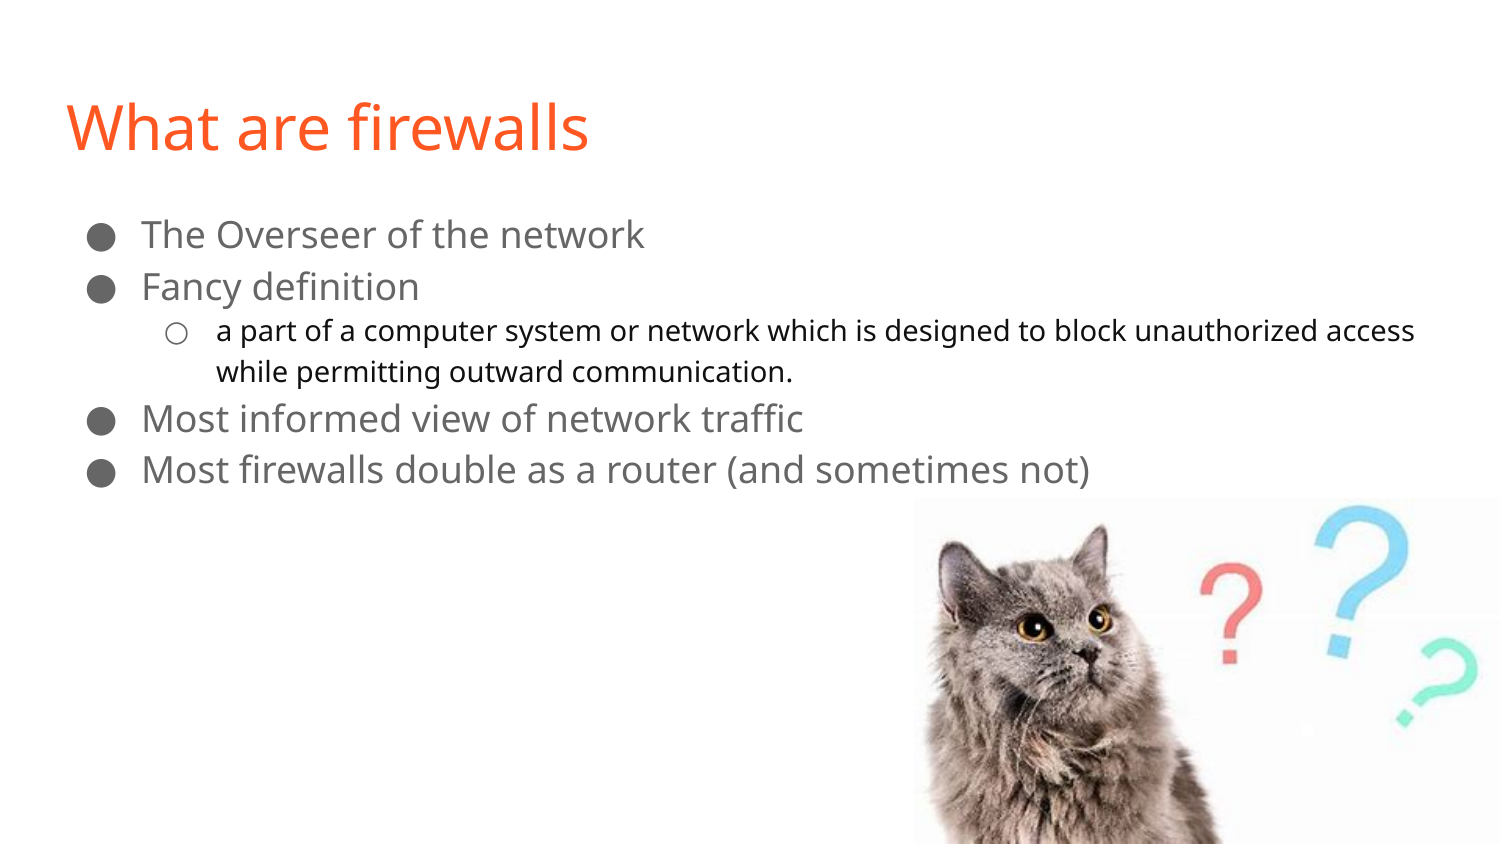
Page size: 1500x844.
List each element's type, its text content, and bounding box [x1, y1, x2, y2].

list The Overseer of the network Fancy definition a part of a computer system or network which is designed to block unauthorized access while permitting outward communication. Most informed view of network traffic Most firewalls double as a router (and sometimes not) [51, 189, 1449, 750]
picture [913, 498, 1500, 844]
title What are firewalls [51, 72, 1449, 167]
